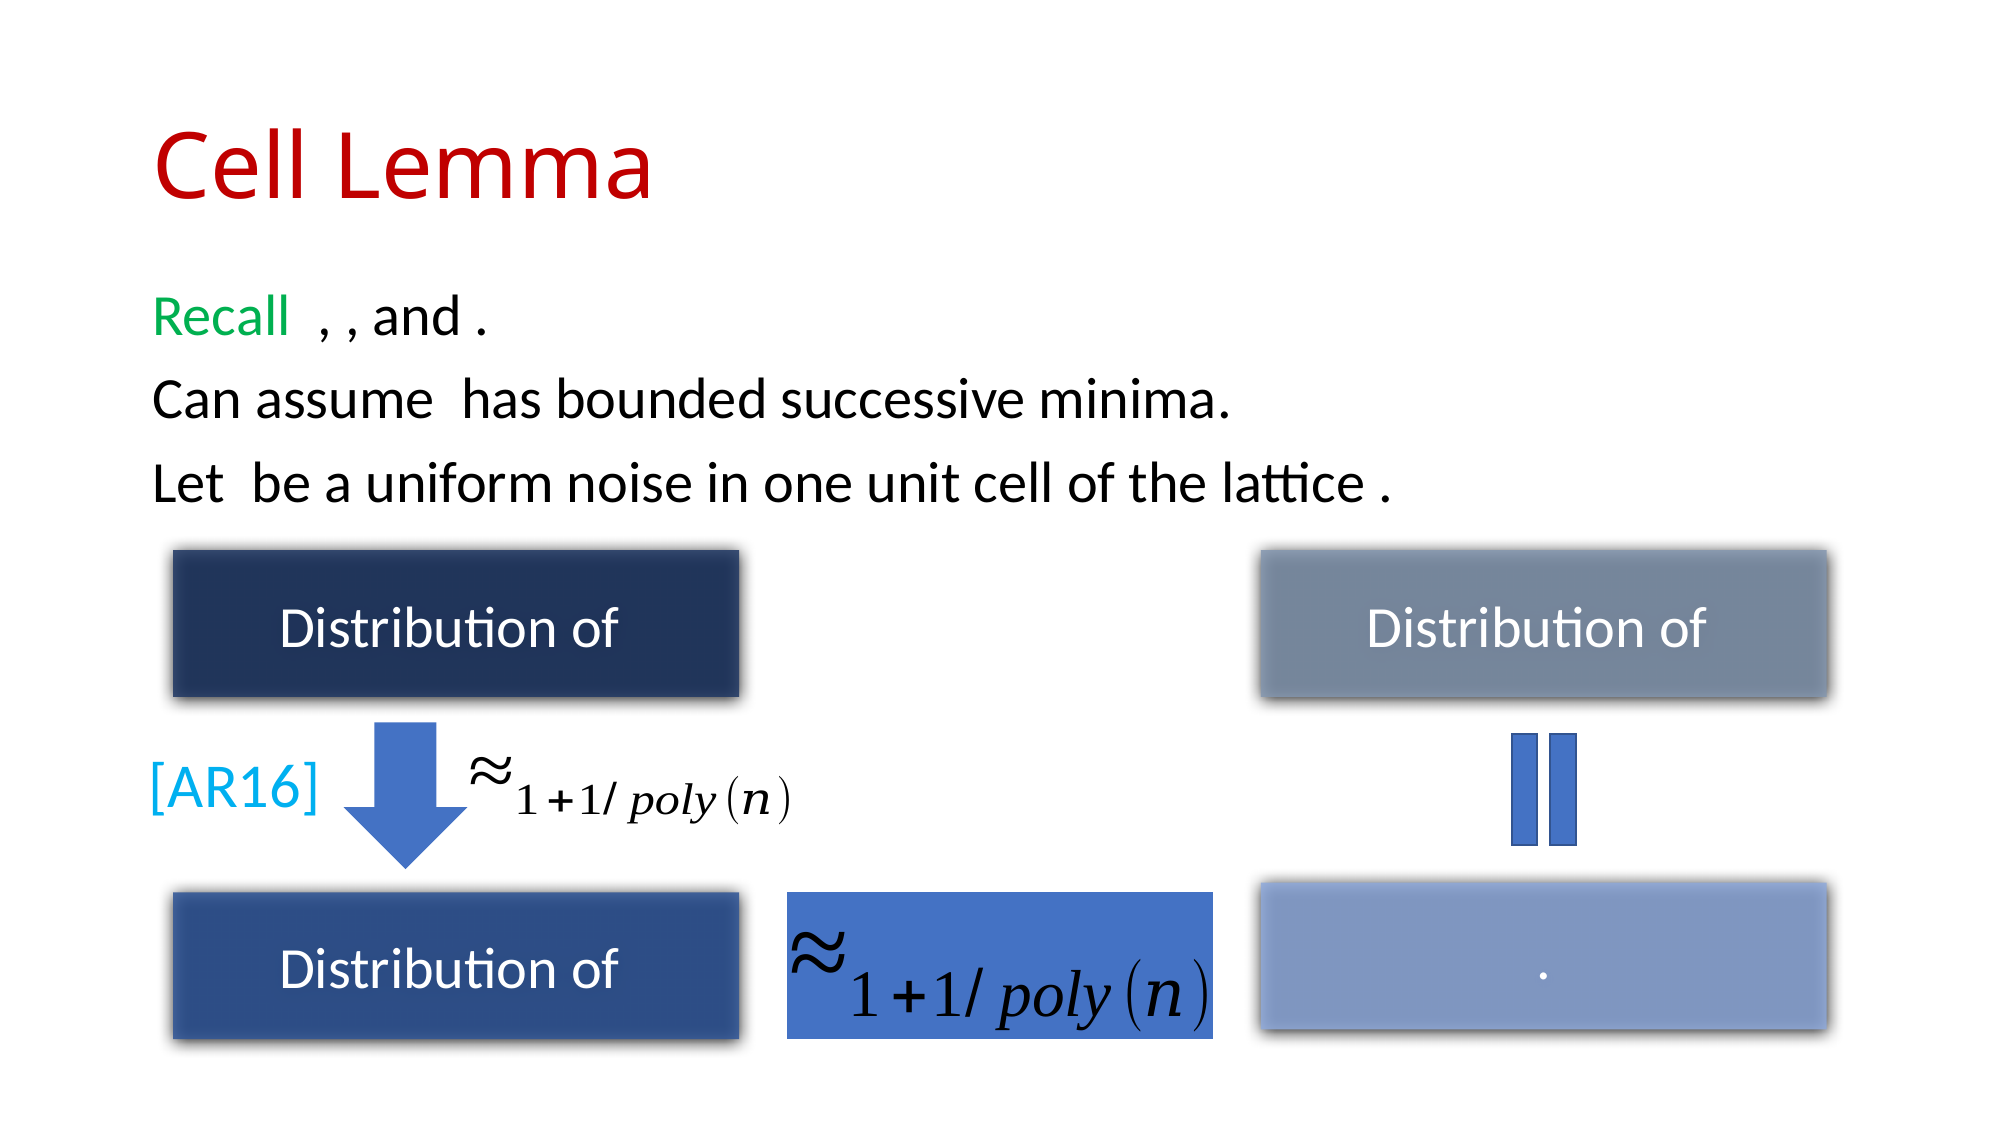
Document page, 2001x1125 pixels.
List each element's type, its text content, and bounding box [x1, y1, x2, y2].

text_box [341, 721, 470, 871]
title Cell Lemma [137, 59, 1863, 278]
text_box [1511, 733, 1538, 846]
text_box [AR16] [122, 738, 336, 828]
text_box [1549, 733, 1577, 846]
